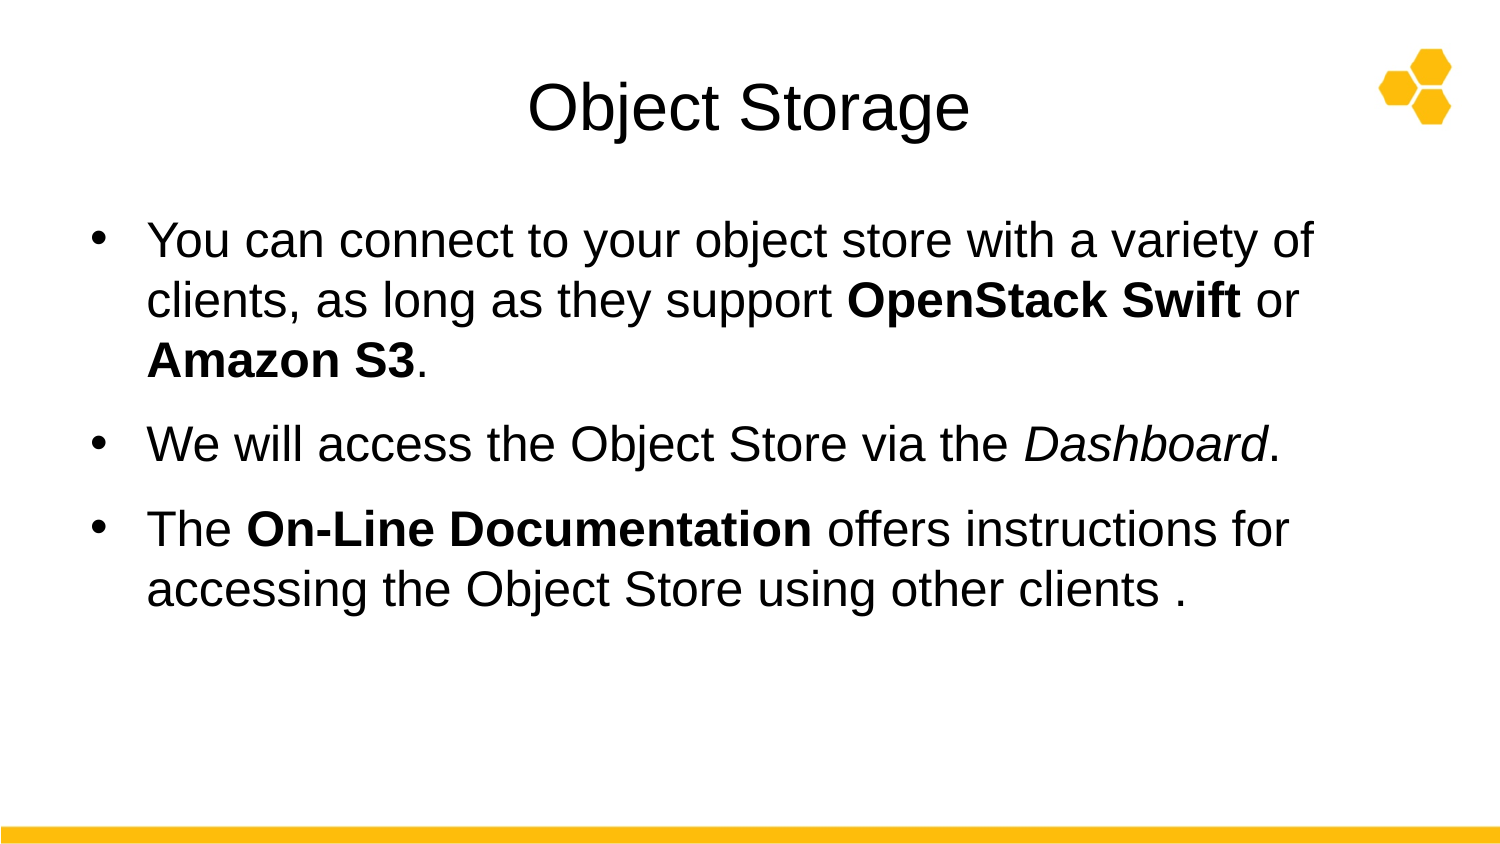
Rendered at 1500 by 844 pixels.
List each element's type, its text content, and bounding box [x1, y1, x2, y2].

picture [0, 0, 1500, 844]
title Object Storage [75, 33, 1425, 175]
list You can connect to your object store with a variety of clients, as long as they support OpenStack Swift or Amazon S3. We will access the Object Store via the Dashboard. The On-Line Documentation offers instructions for accessing the Object Store using other clients . [75, 199, 1425, 754]
